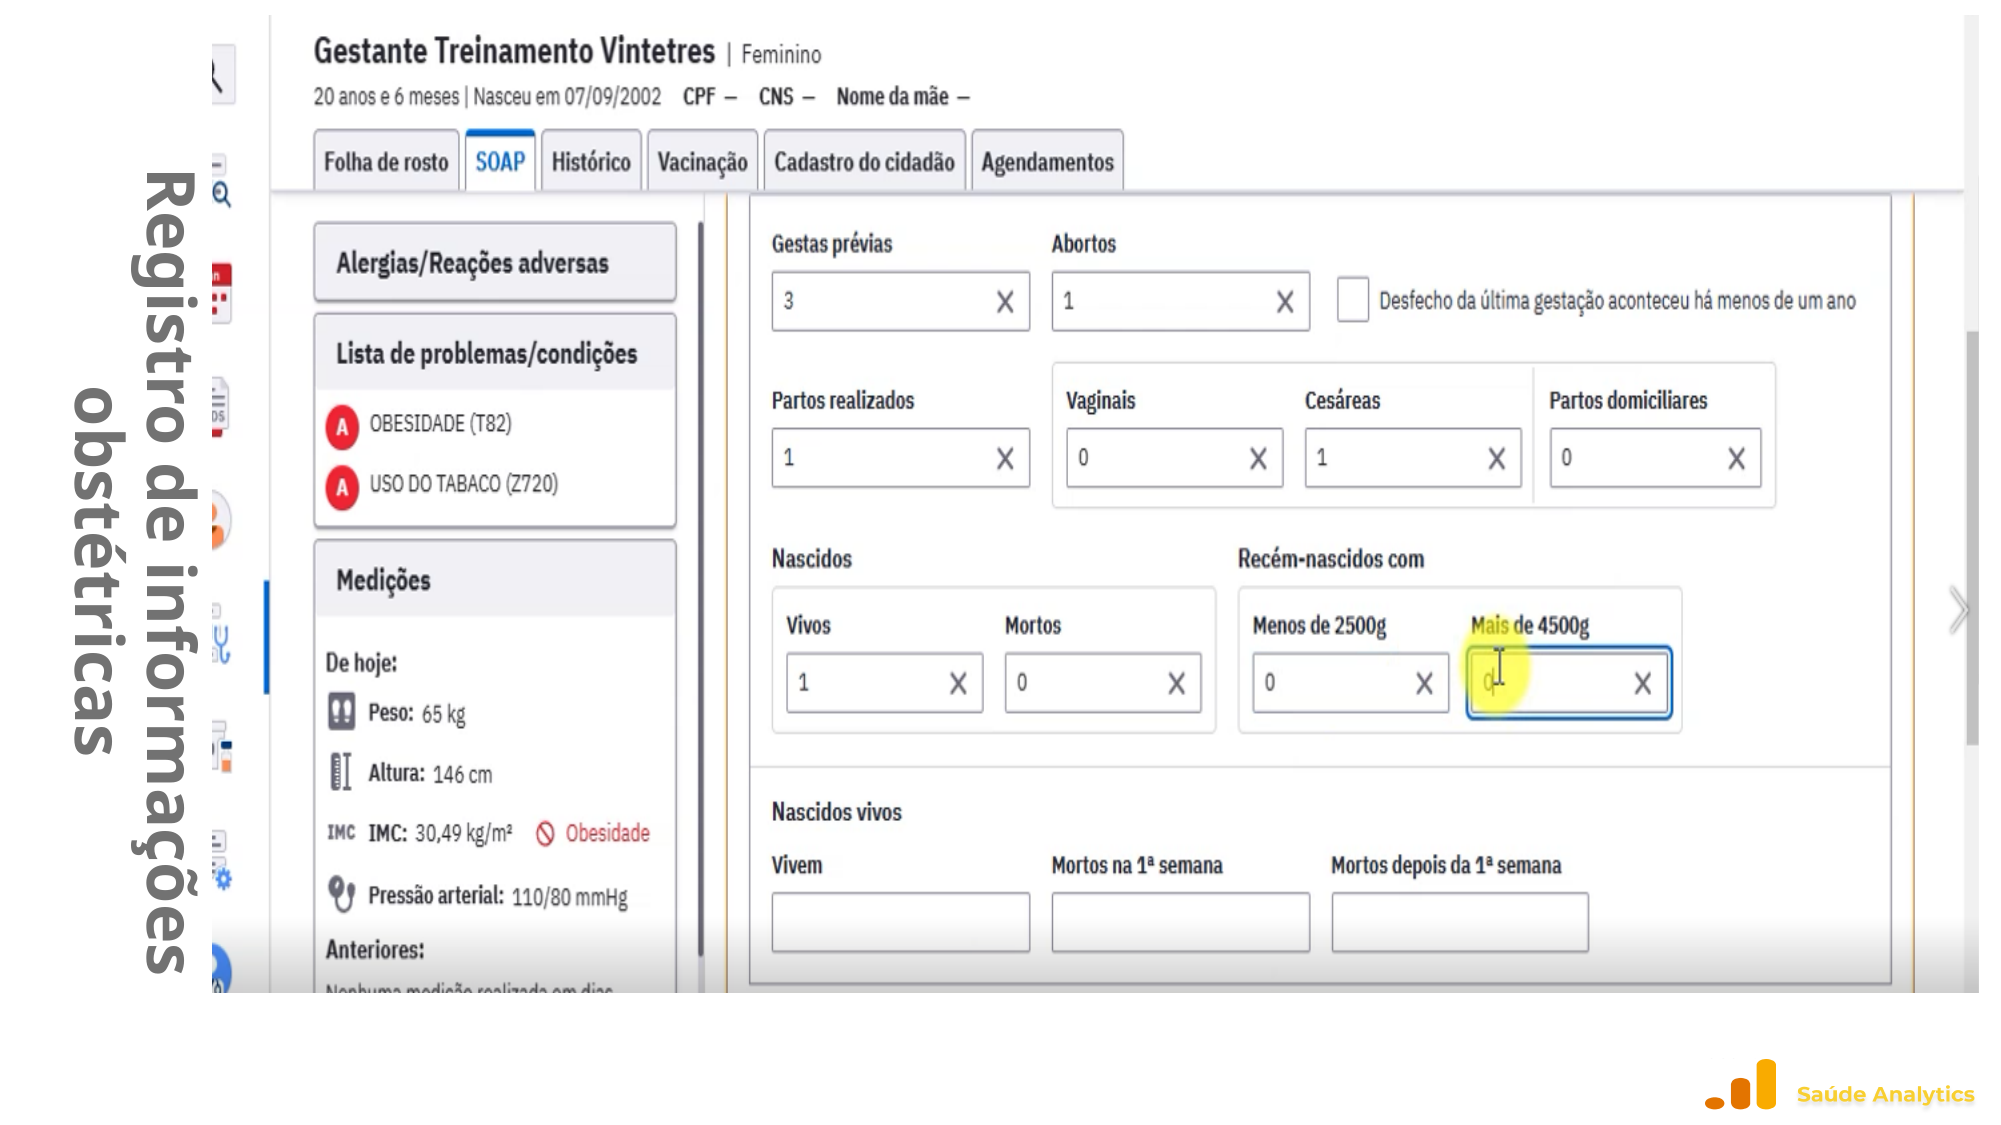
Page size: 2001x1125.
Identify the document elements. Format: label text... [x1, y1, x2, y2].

picture [1700, 1052, 1980, 1125]
title Registro de informações obstétricas [21, 15, 212, 993]
picture [212, 14, 1979, 993]
